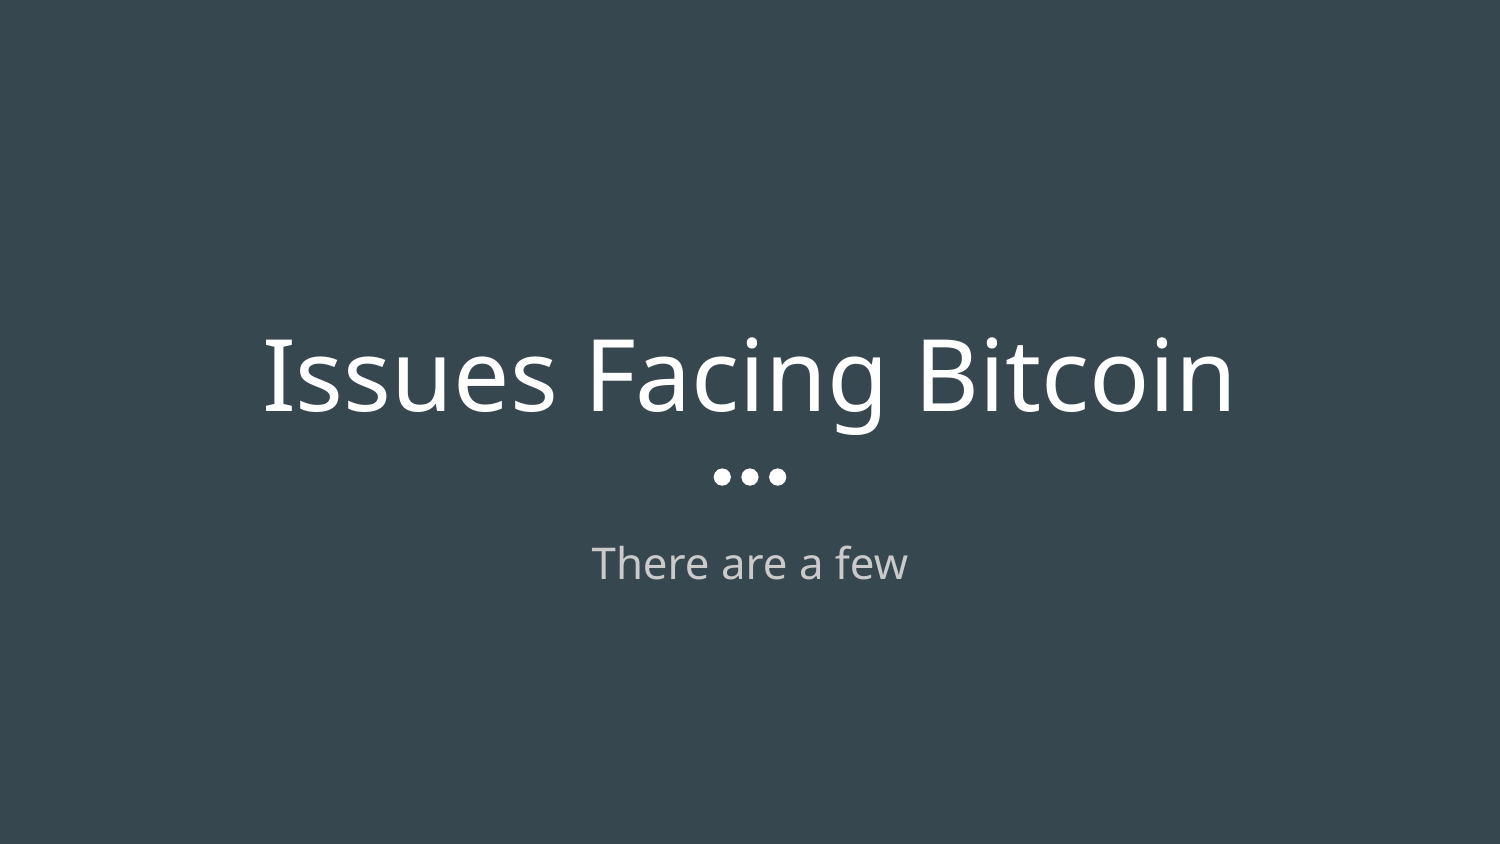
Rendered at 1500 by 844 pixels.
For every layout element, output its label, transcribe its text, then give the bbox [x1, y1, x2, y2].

title Issues Facing Bitcoin [110, 162, 1390, 447]
subtitle There are a few [110, 520, 1390, 651]
